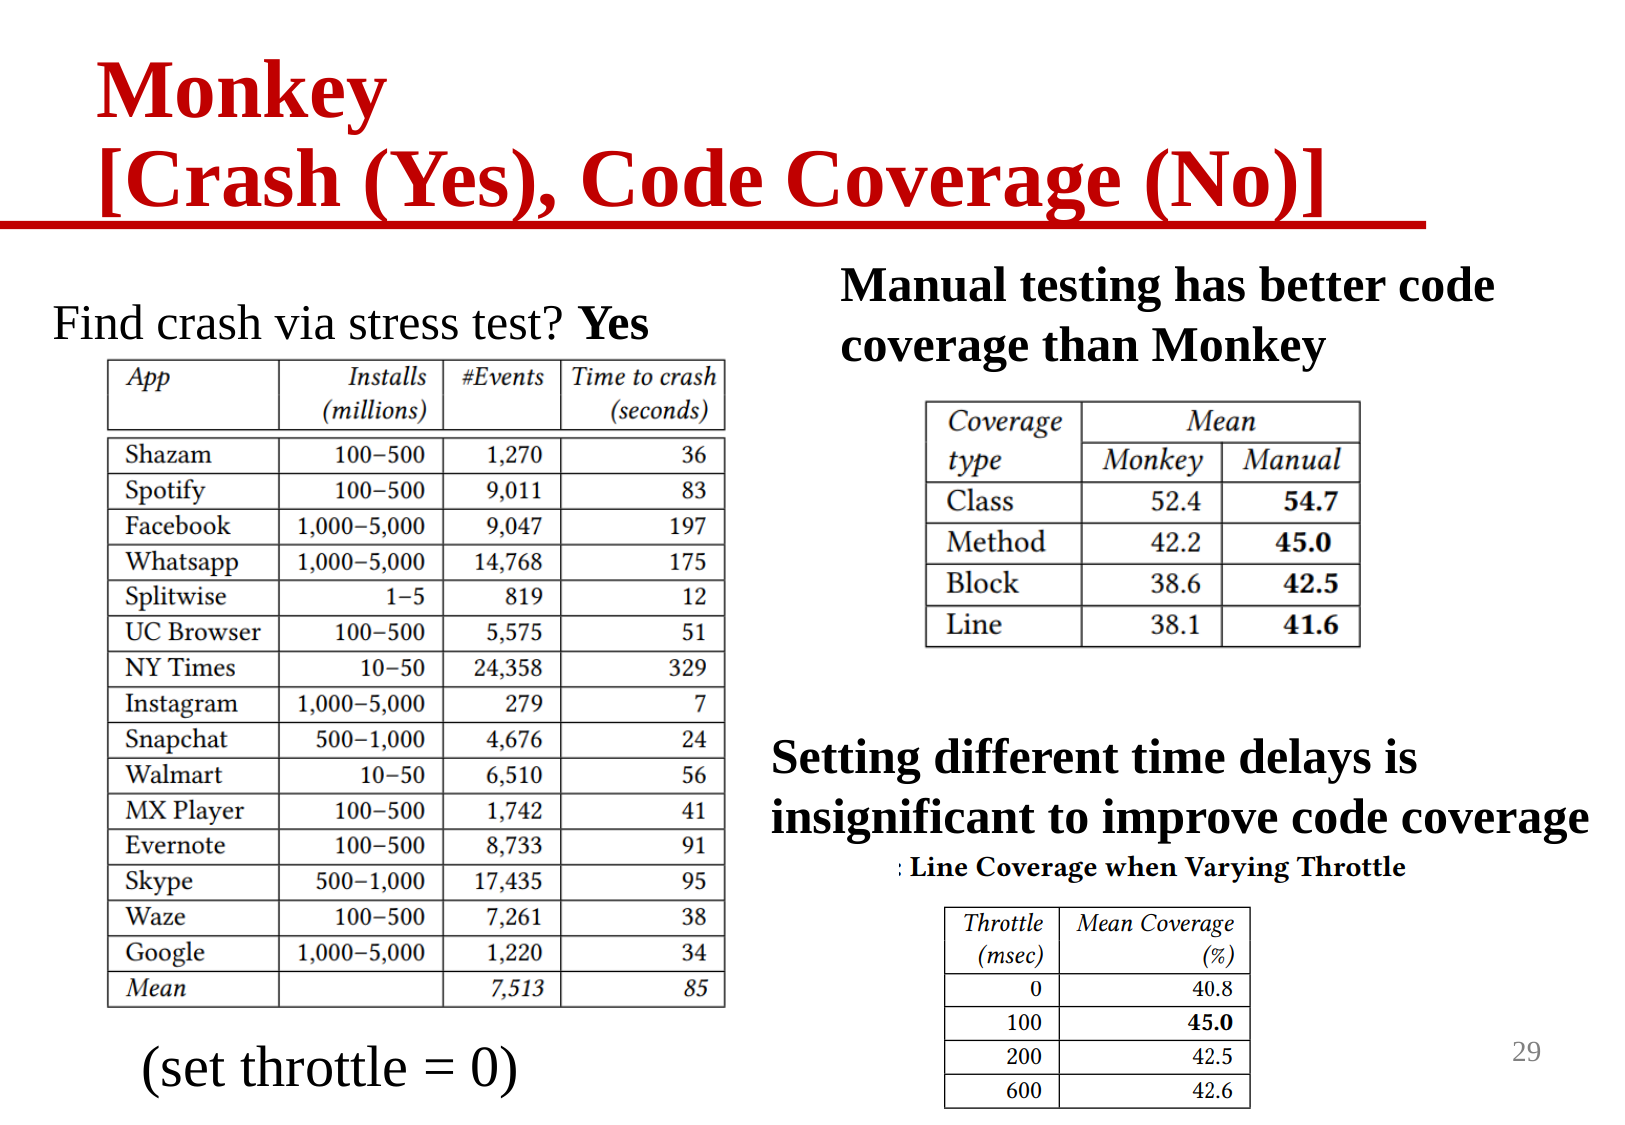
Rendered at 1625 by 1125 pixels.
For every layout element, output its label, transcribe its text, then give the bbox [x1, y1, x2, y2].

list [899, 381, 1402, 663]
picture [899, 850, 1420, 1114]
slide_number 29 [1424, 1012, 1557, 1088]
text_box (set throttle = 0) [126, 1021, 535, 1106]
list Find crash via stress test? Yes [37, 251, 799, 357]
title Monkey [Crash (Yes), Code Coverage (No)] [81, 45, 1544, 233]
text_box Setting different time delays is insignificant to improve code coverage [755, 745, 1625, 851]
list Manual testing has better code coverage than Monkey [825, 274, 1544, 379]
picture [86, 345, 750, 1013]
